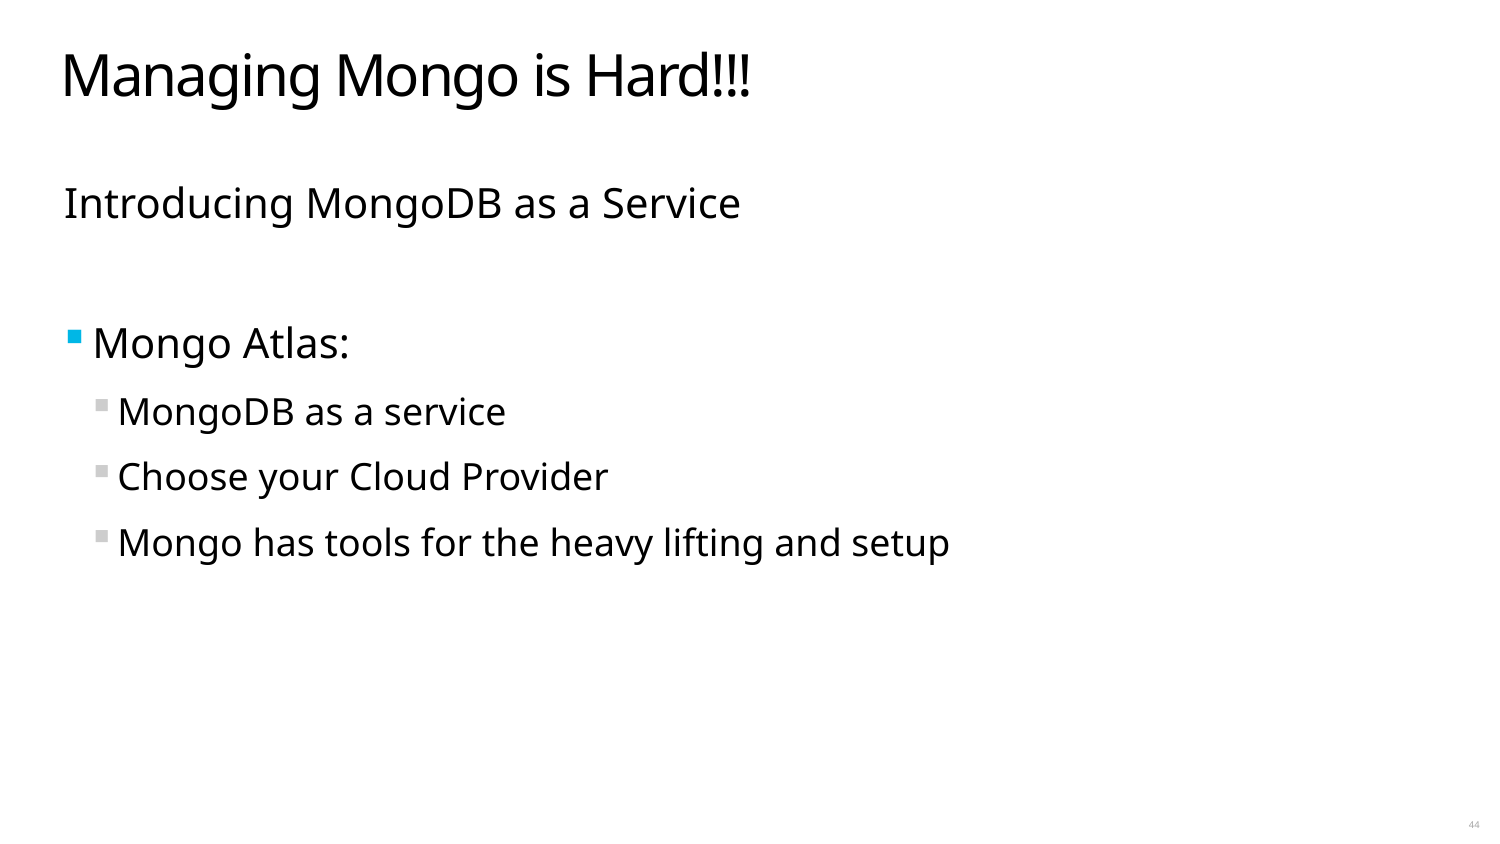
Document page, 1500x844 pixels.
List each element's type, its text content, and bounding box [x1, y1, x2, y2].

list Introducing MongoDB as a Service Mongo Atlas: MongoDB as a service Choose your Cloud Provider Mongo has tools for the heavy lifting and setup [64, 175, 1436, 576]
title Managing Mongo is Hard!!! [38, 34, 1463, 118]
slide_number 44 [1144, 813, 1495, 839]
